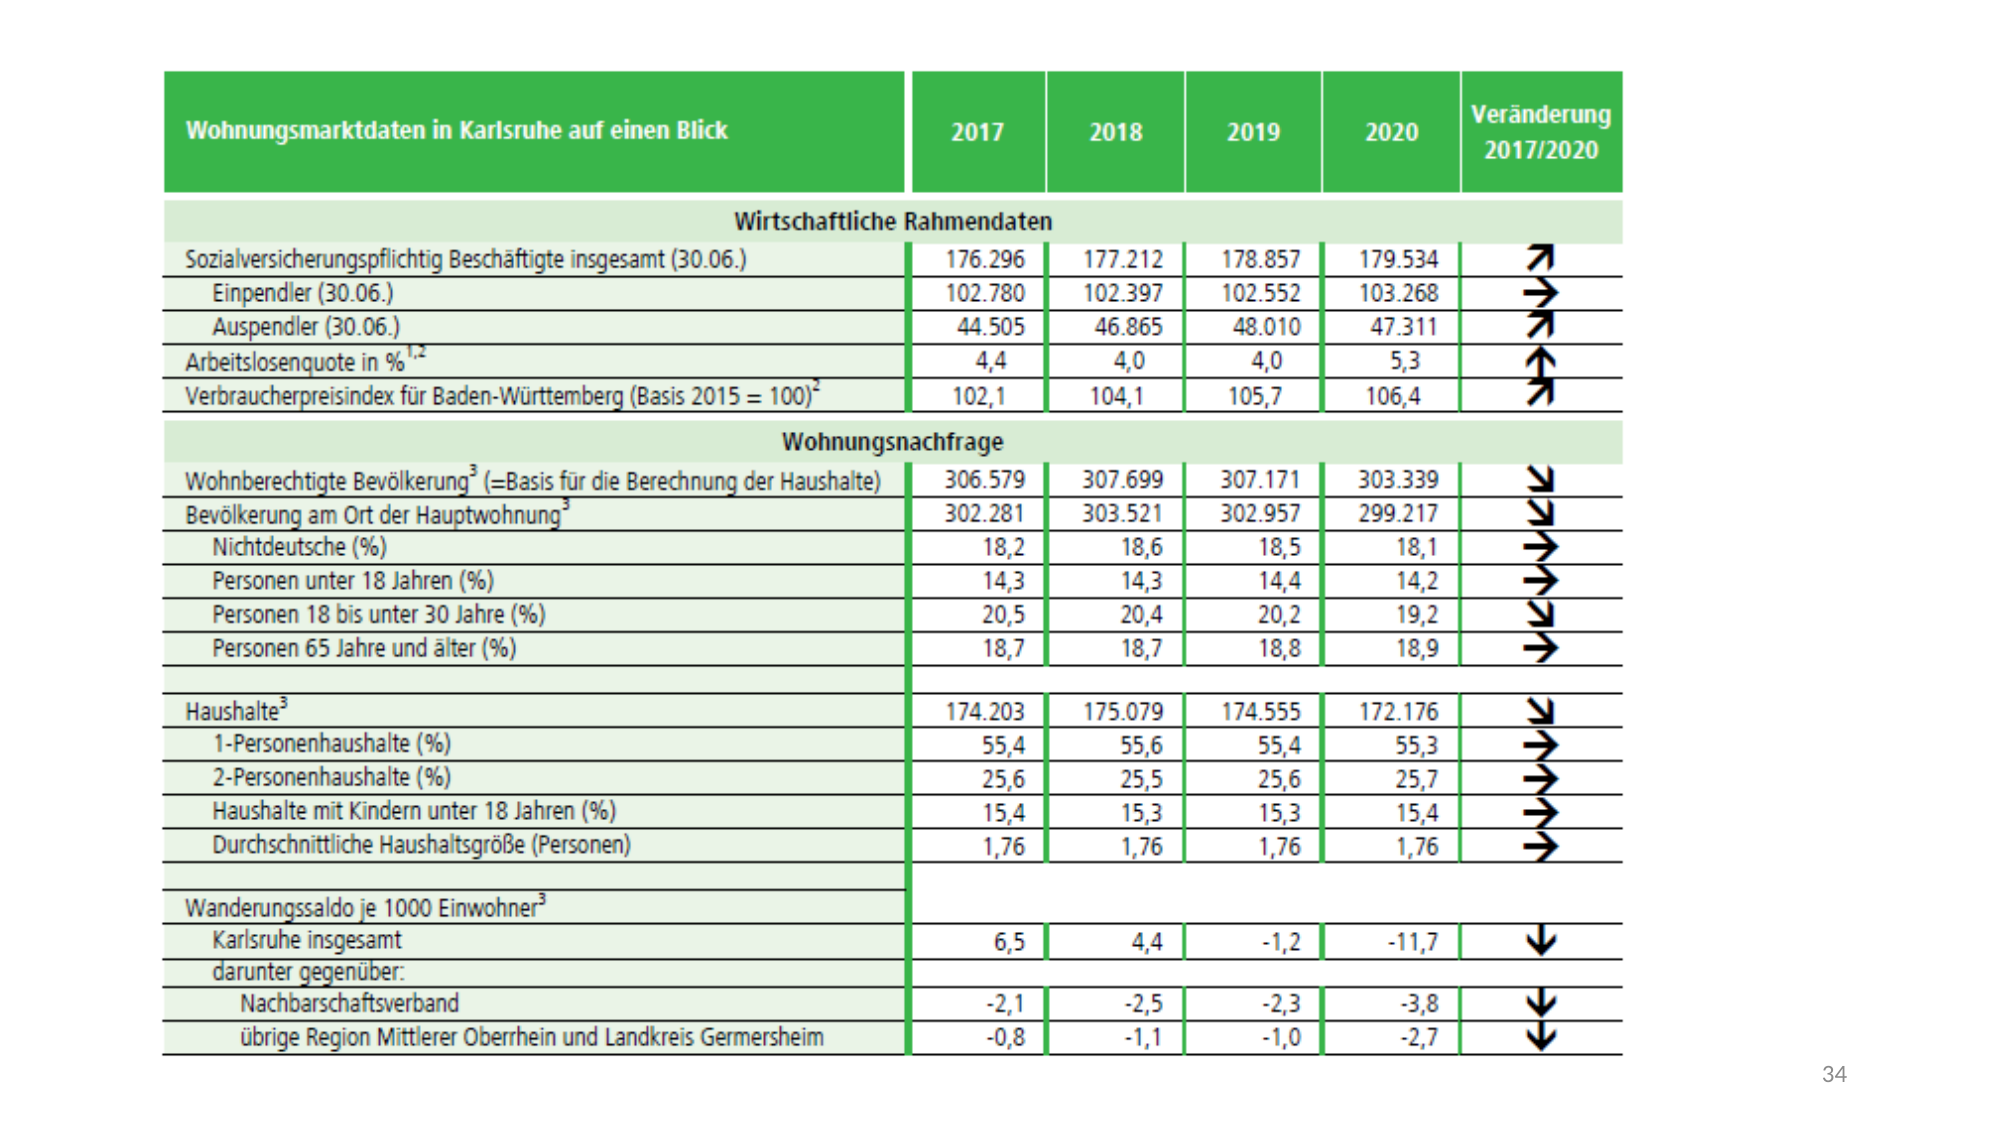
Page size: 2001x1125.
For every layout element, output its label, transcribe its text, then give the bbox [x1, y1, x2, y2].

picture [137, 46, 1649, 1064]
slide_number 34 [1412, 1042, 1863, 1103]
